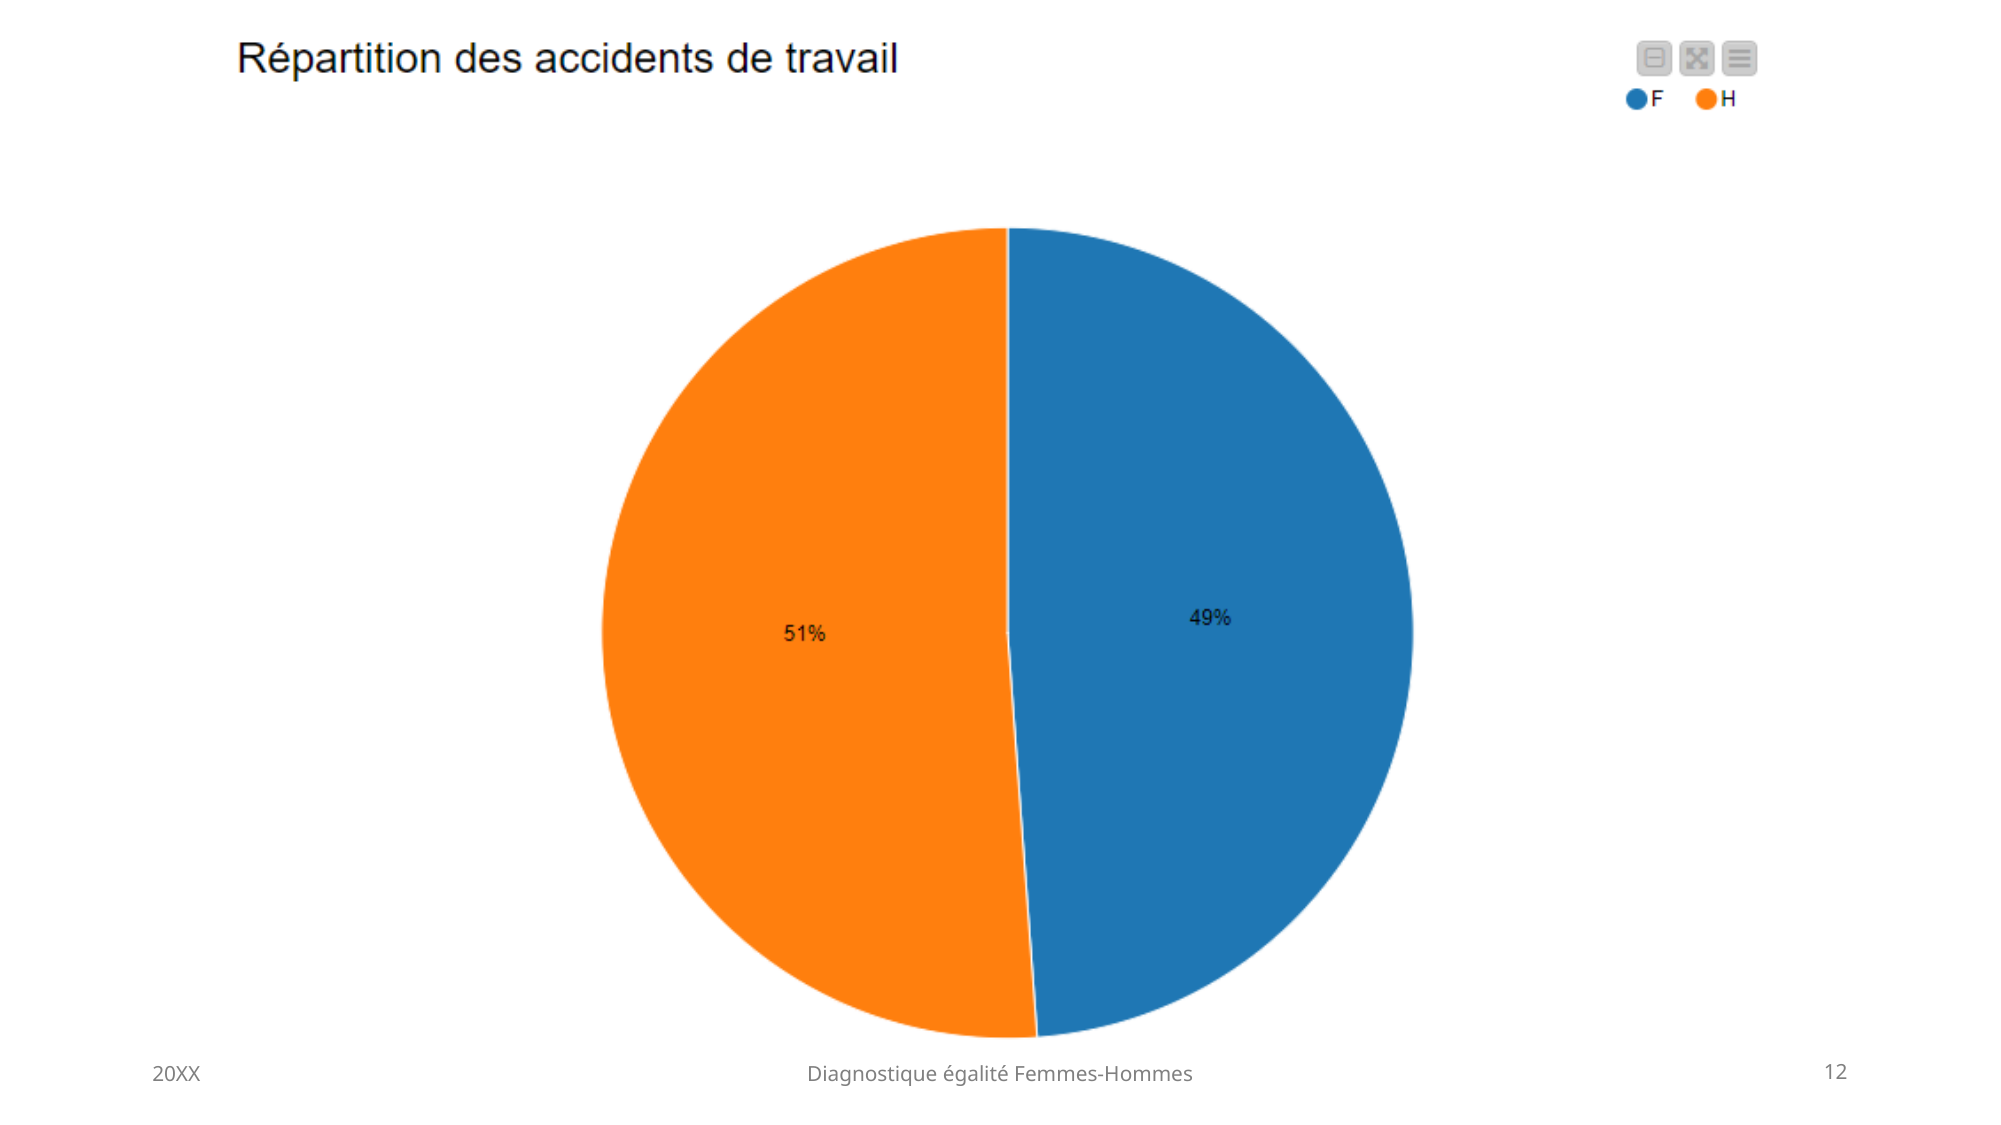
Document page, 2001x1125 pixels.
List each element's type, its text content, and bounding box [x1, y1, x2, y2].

slide_number 20XX [137, 1042, 198, 1103]
slide_number 12 [1802, 1042, 1863, 1103]
picture [198, 11, 1802, 1114]
